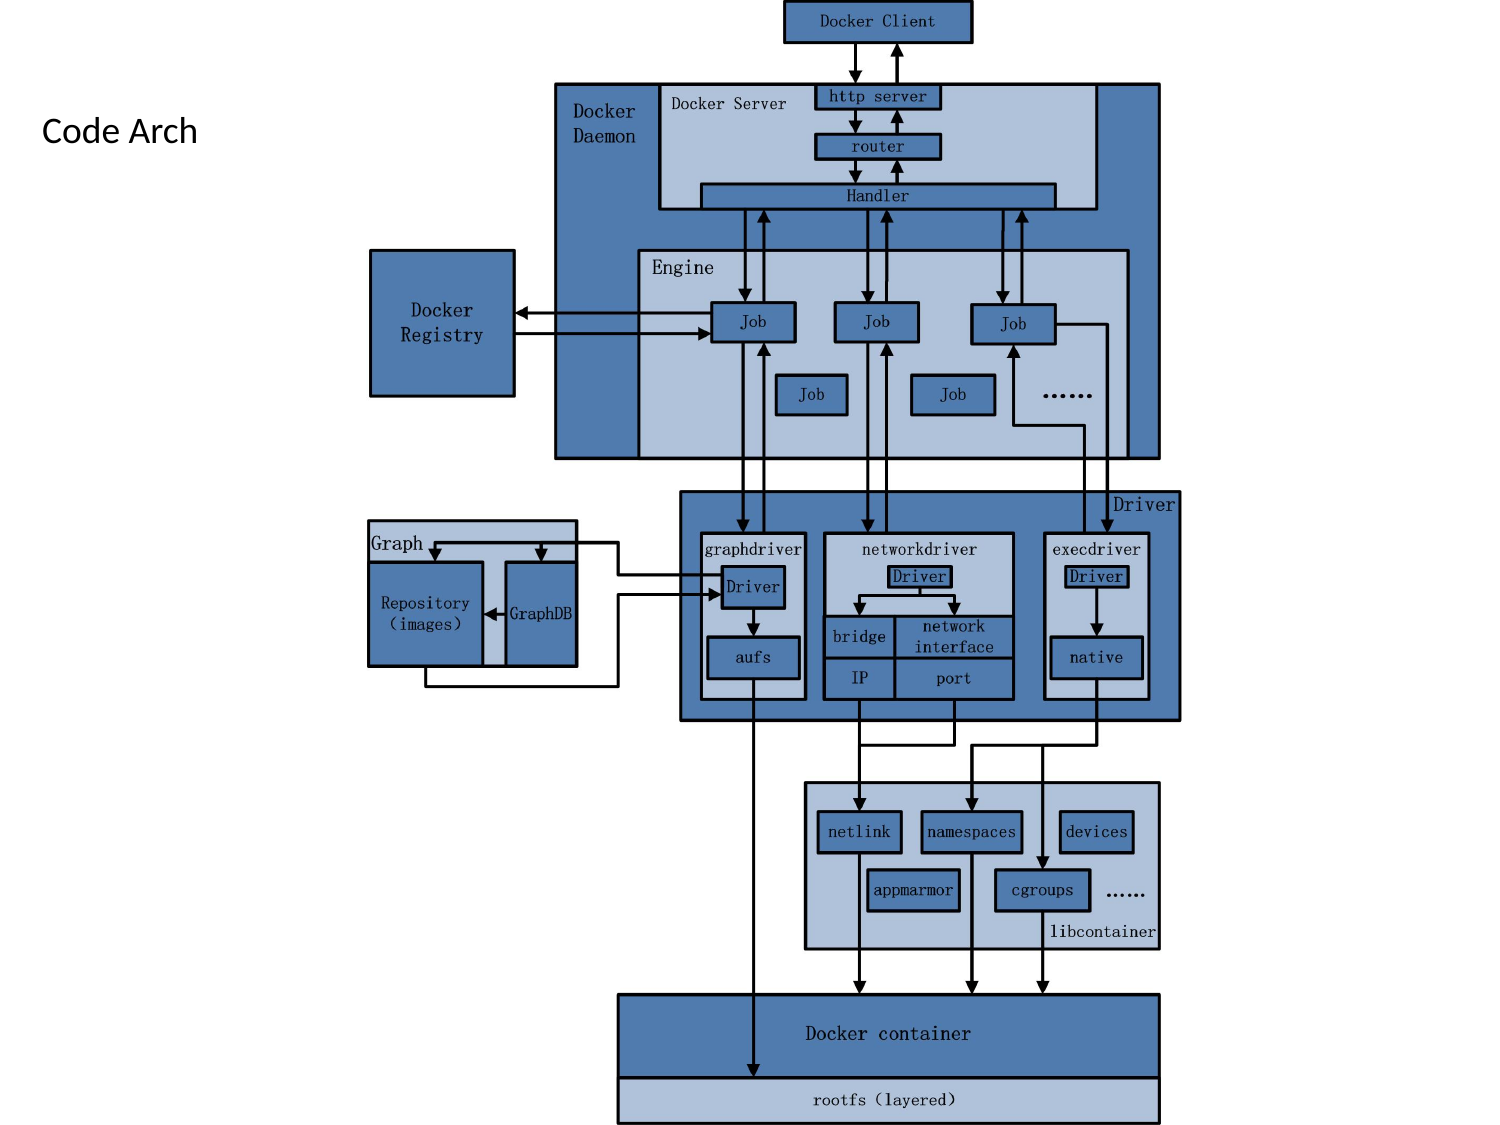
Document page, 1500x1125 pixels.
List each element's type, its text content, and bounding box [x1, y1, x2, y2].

text_box Code Arch [27, 98, 69, 159]
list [74, 0, 1474, 1125]
